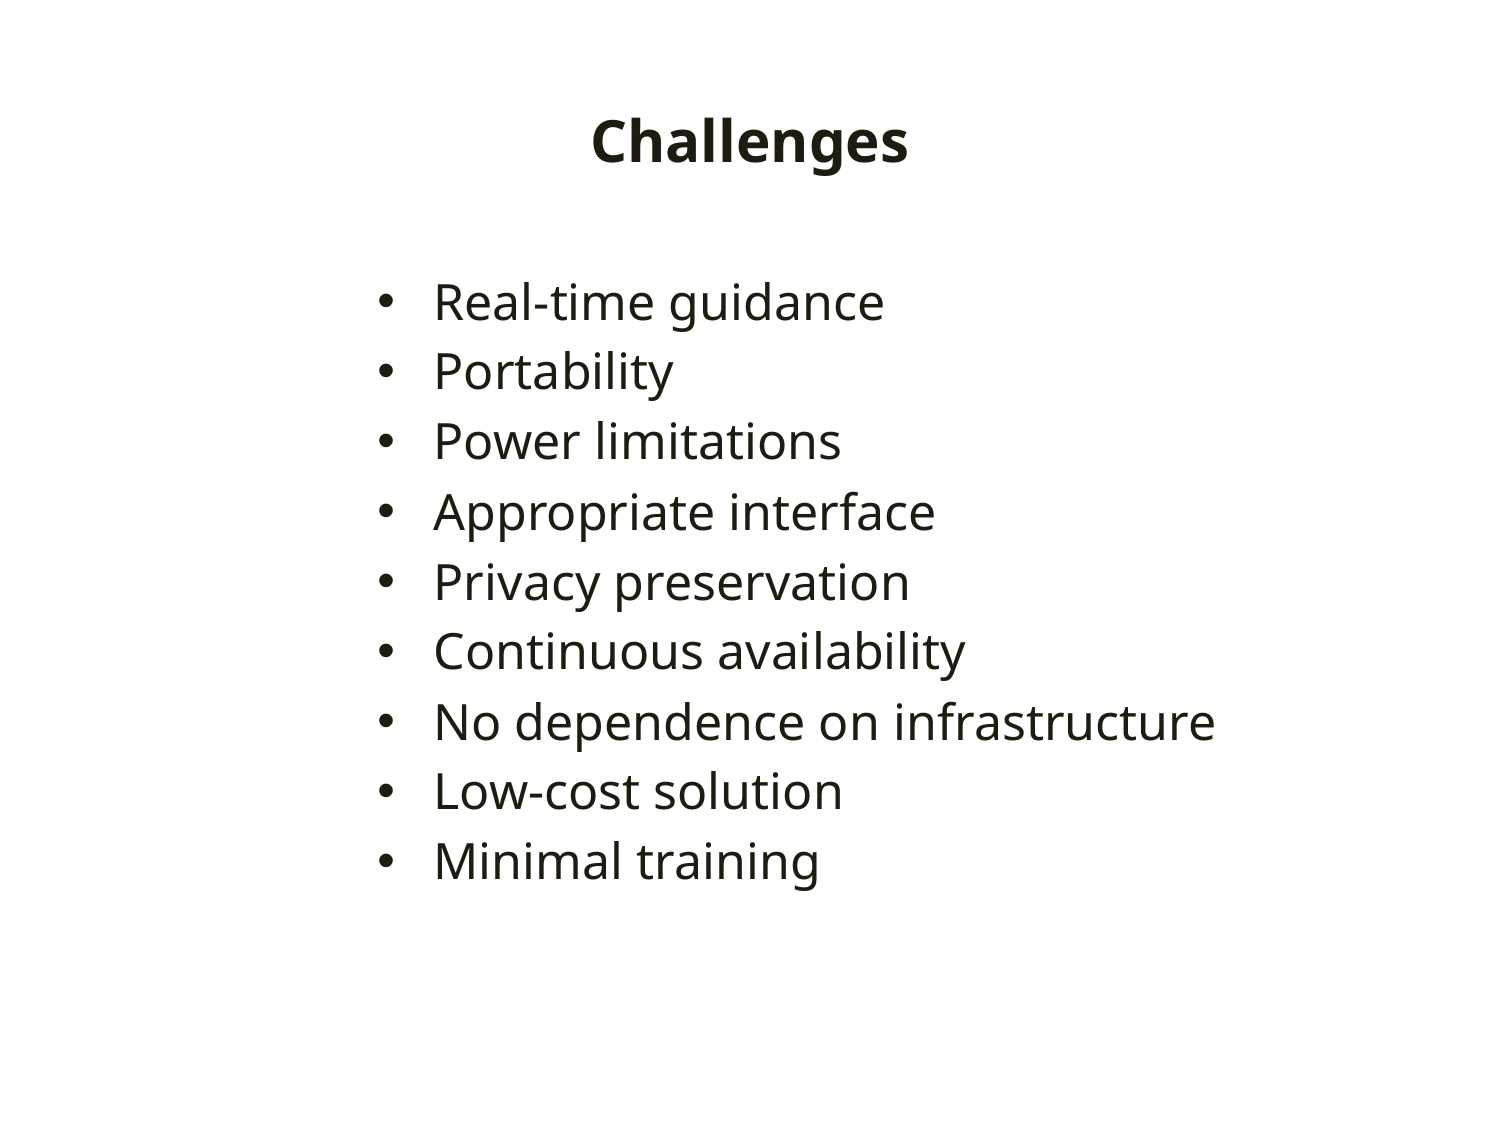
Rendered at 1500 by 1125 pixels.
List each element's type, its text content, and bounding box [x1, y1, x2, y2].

title Challenges [74, 44, 1426, 233]
list Real-time guidance Portability Power limitations Appropriate interface Privacy preservation Continuous availability No dependence on infrastructure Low-cost solution Minimal training [362, 262, 1413, 1051]
